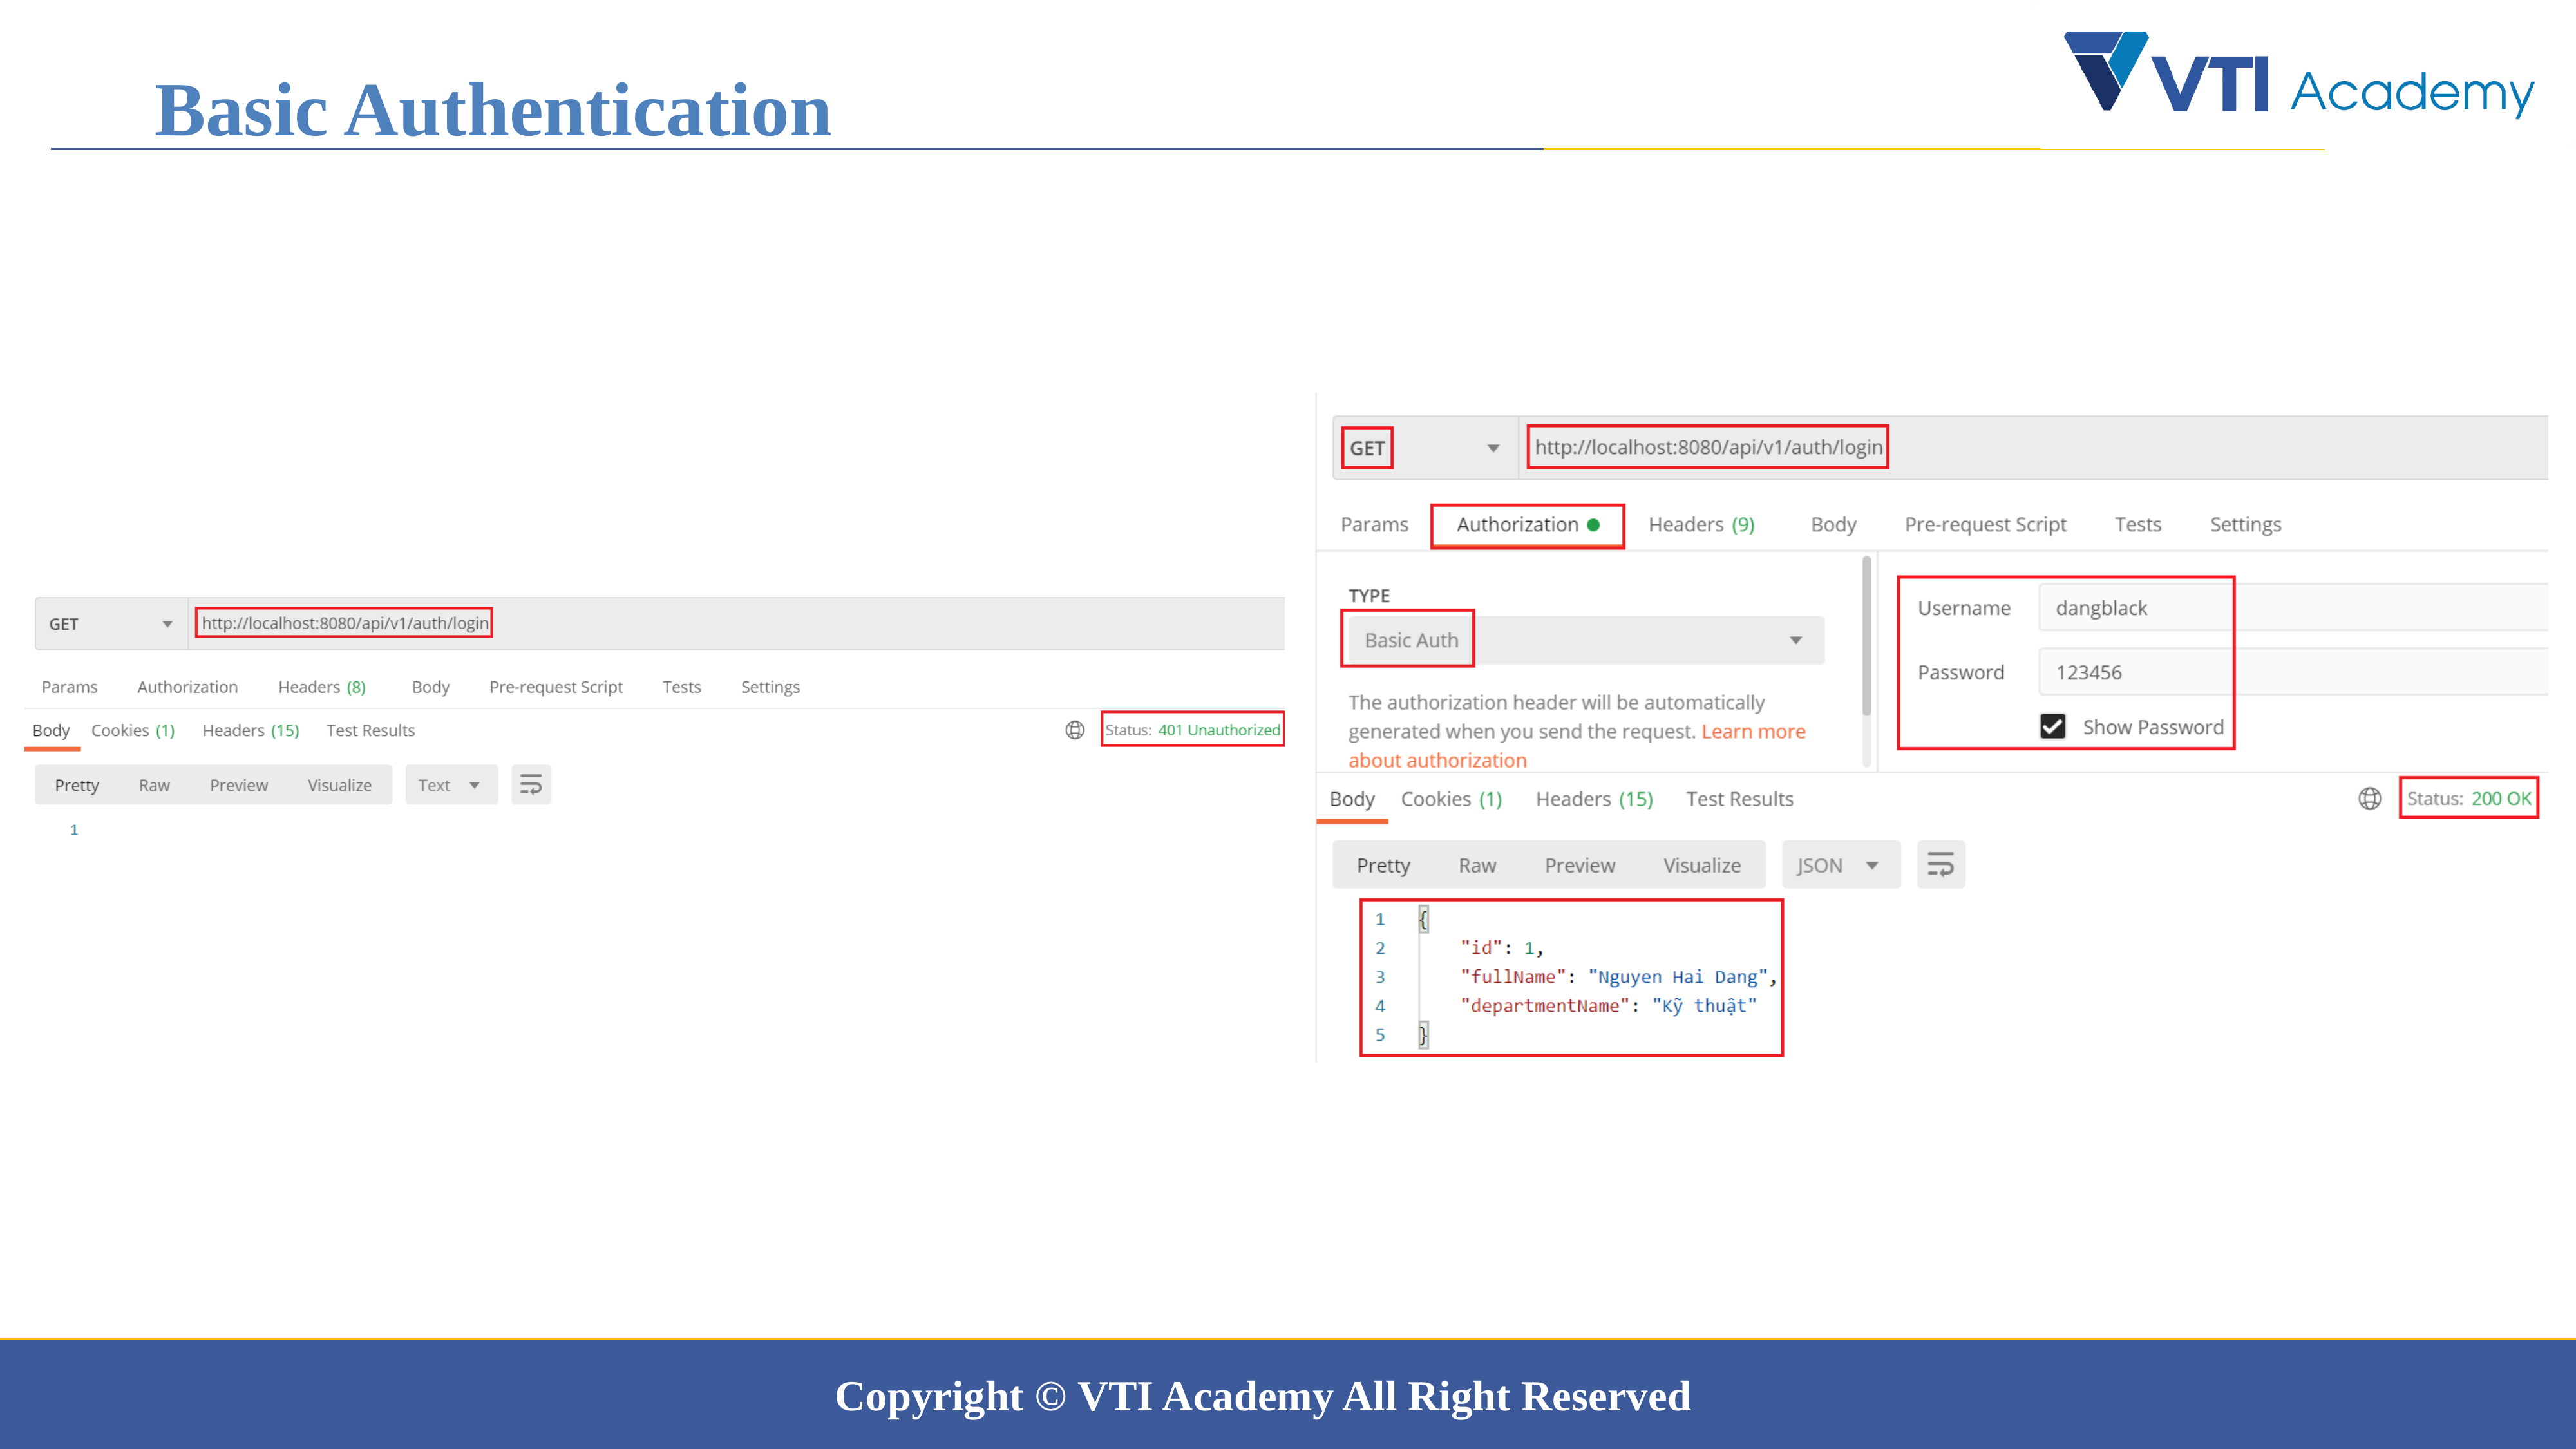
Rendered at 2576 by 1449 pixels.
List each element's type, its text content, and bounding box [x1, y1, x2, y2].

picture [1309, 392, 2548, 1063]
picture [24, 589, 1285, 853]
picture [2034, 0, 2576, 149]
text_box Basic Authentication [145, 54, 1510, 156]
